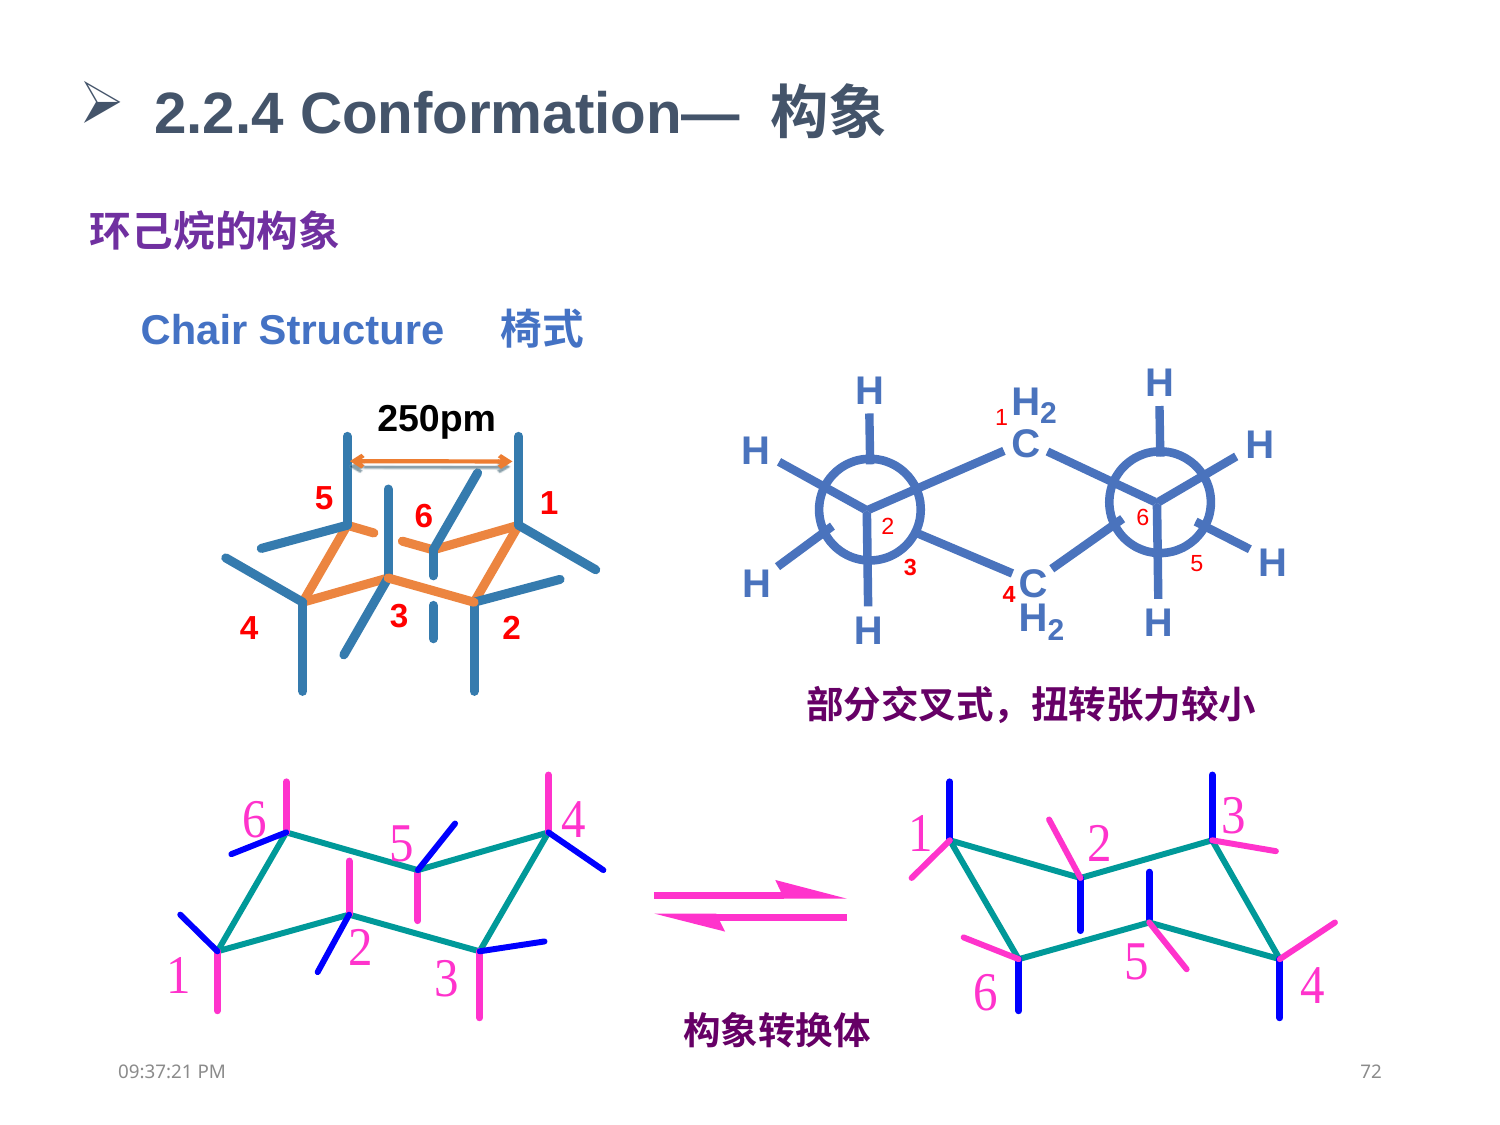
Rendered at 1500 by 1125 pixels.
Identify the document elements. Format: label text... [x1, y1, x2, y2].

text_box 构象转换体 [668, 1033, 886, 1060]
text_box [737, 361, 1291, 648]
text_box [212, 386, 604, 700]
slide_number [103, 1042, 441, 1103]
slide_number 72 [1059, 1042, 1397, 1103]
text_box 2.2.4 Conformation— 构象 [64, 50, 902, 153]
text_box 环己烷的构象 [74, 197, 375, 263]
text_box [162, 756, 1350, 1033]
text_box Chair Structure 椅式 [125, 295, 701, 360]
text_box 部分交叉式，扭转张力较小 [699, 673, 1363, 734]
